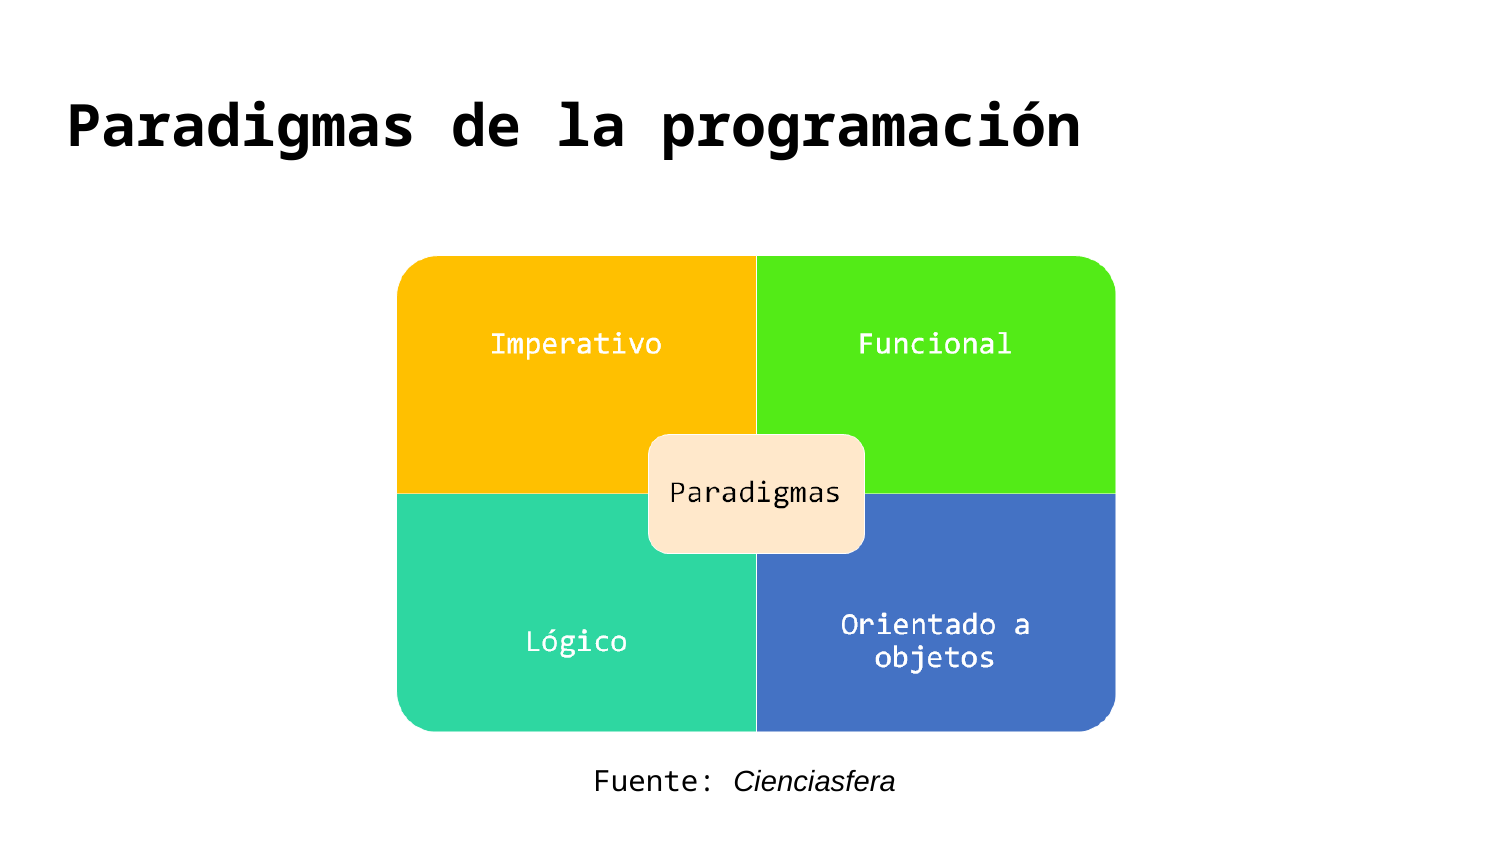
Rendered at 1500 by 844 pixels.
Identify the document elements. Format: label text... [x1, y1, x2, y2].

text_box Fuente: Cienciasfera [578, 746, 952, 807]
title Paradigmas de la programación [51, 72, 1449, 167]
picture [396, 254, 1116, 732]
